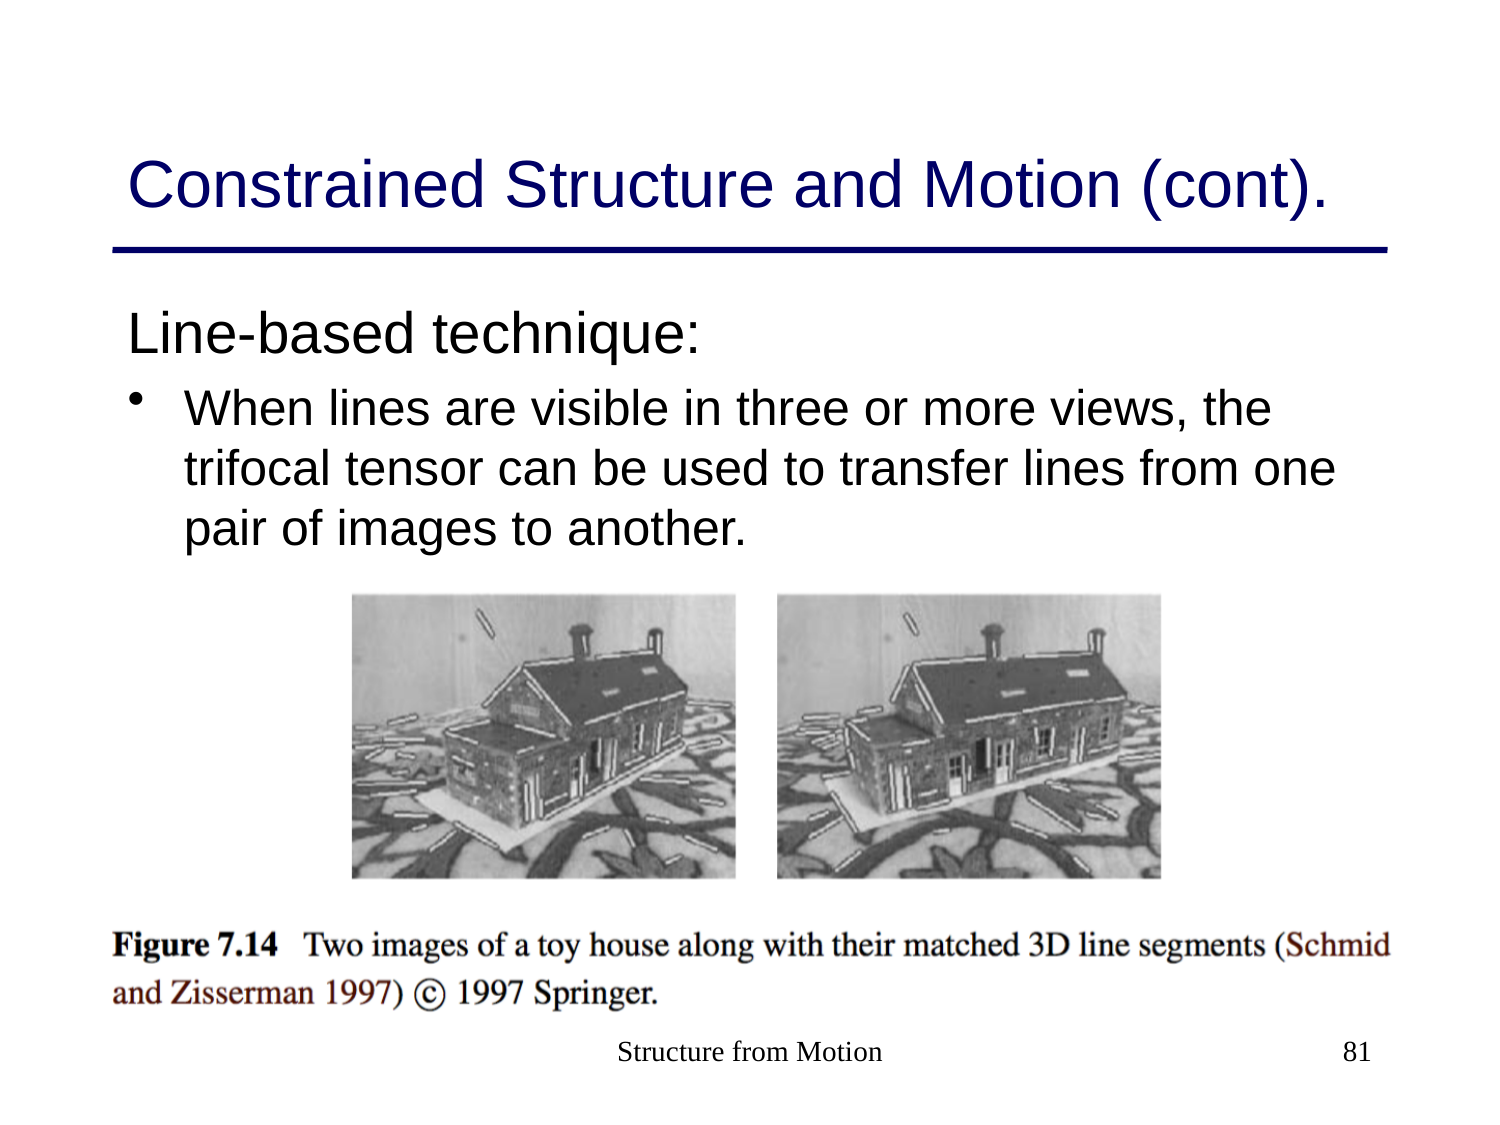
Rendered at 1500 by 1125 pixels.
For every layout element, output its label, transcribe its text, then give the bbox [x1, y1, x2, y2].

footer Structure from Motion [449, 1034, 1051, 1101]
slide_number 81 [1074, 1034, 1388, 1101]
title Constrained Structure and Motion (cont). [112, 99, 1388, 263]
list Line-based technique: When lines are visible in three or more views, the trifocal tensor can be used to transfer lines from one pair of images to another. [112, 287, 1388, 571]
picture [74, 572, 1419, 1026]
